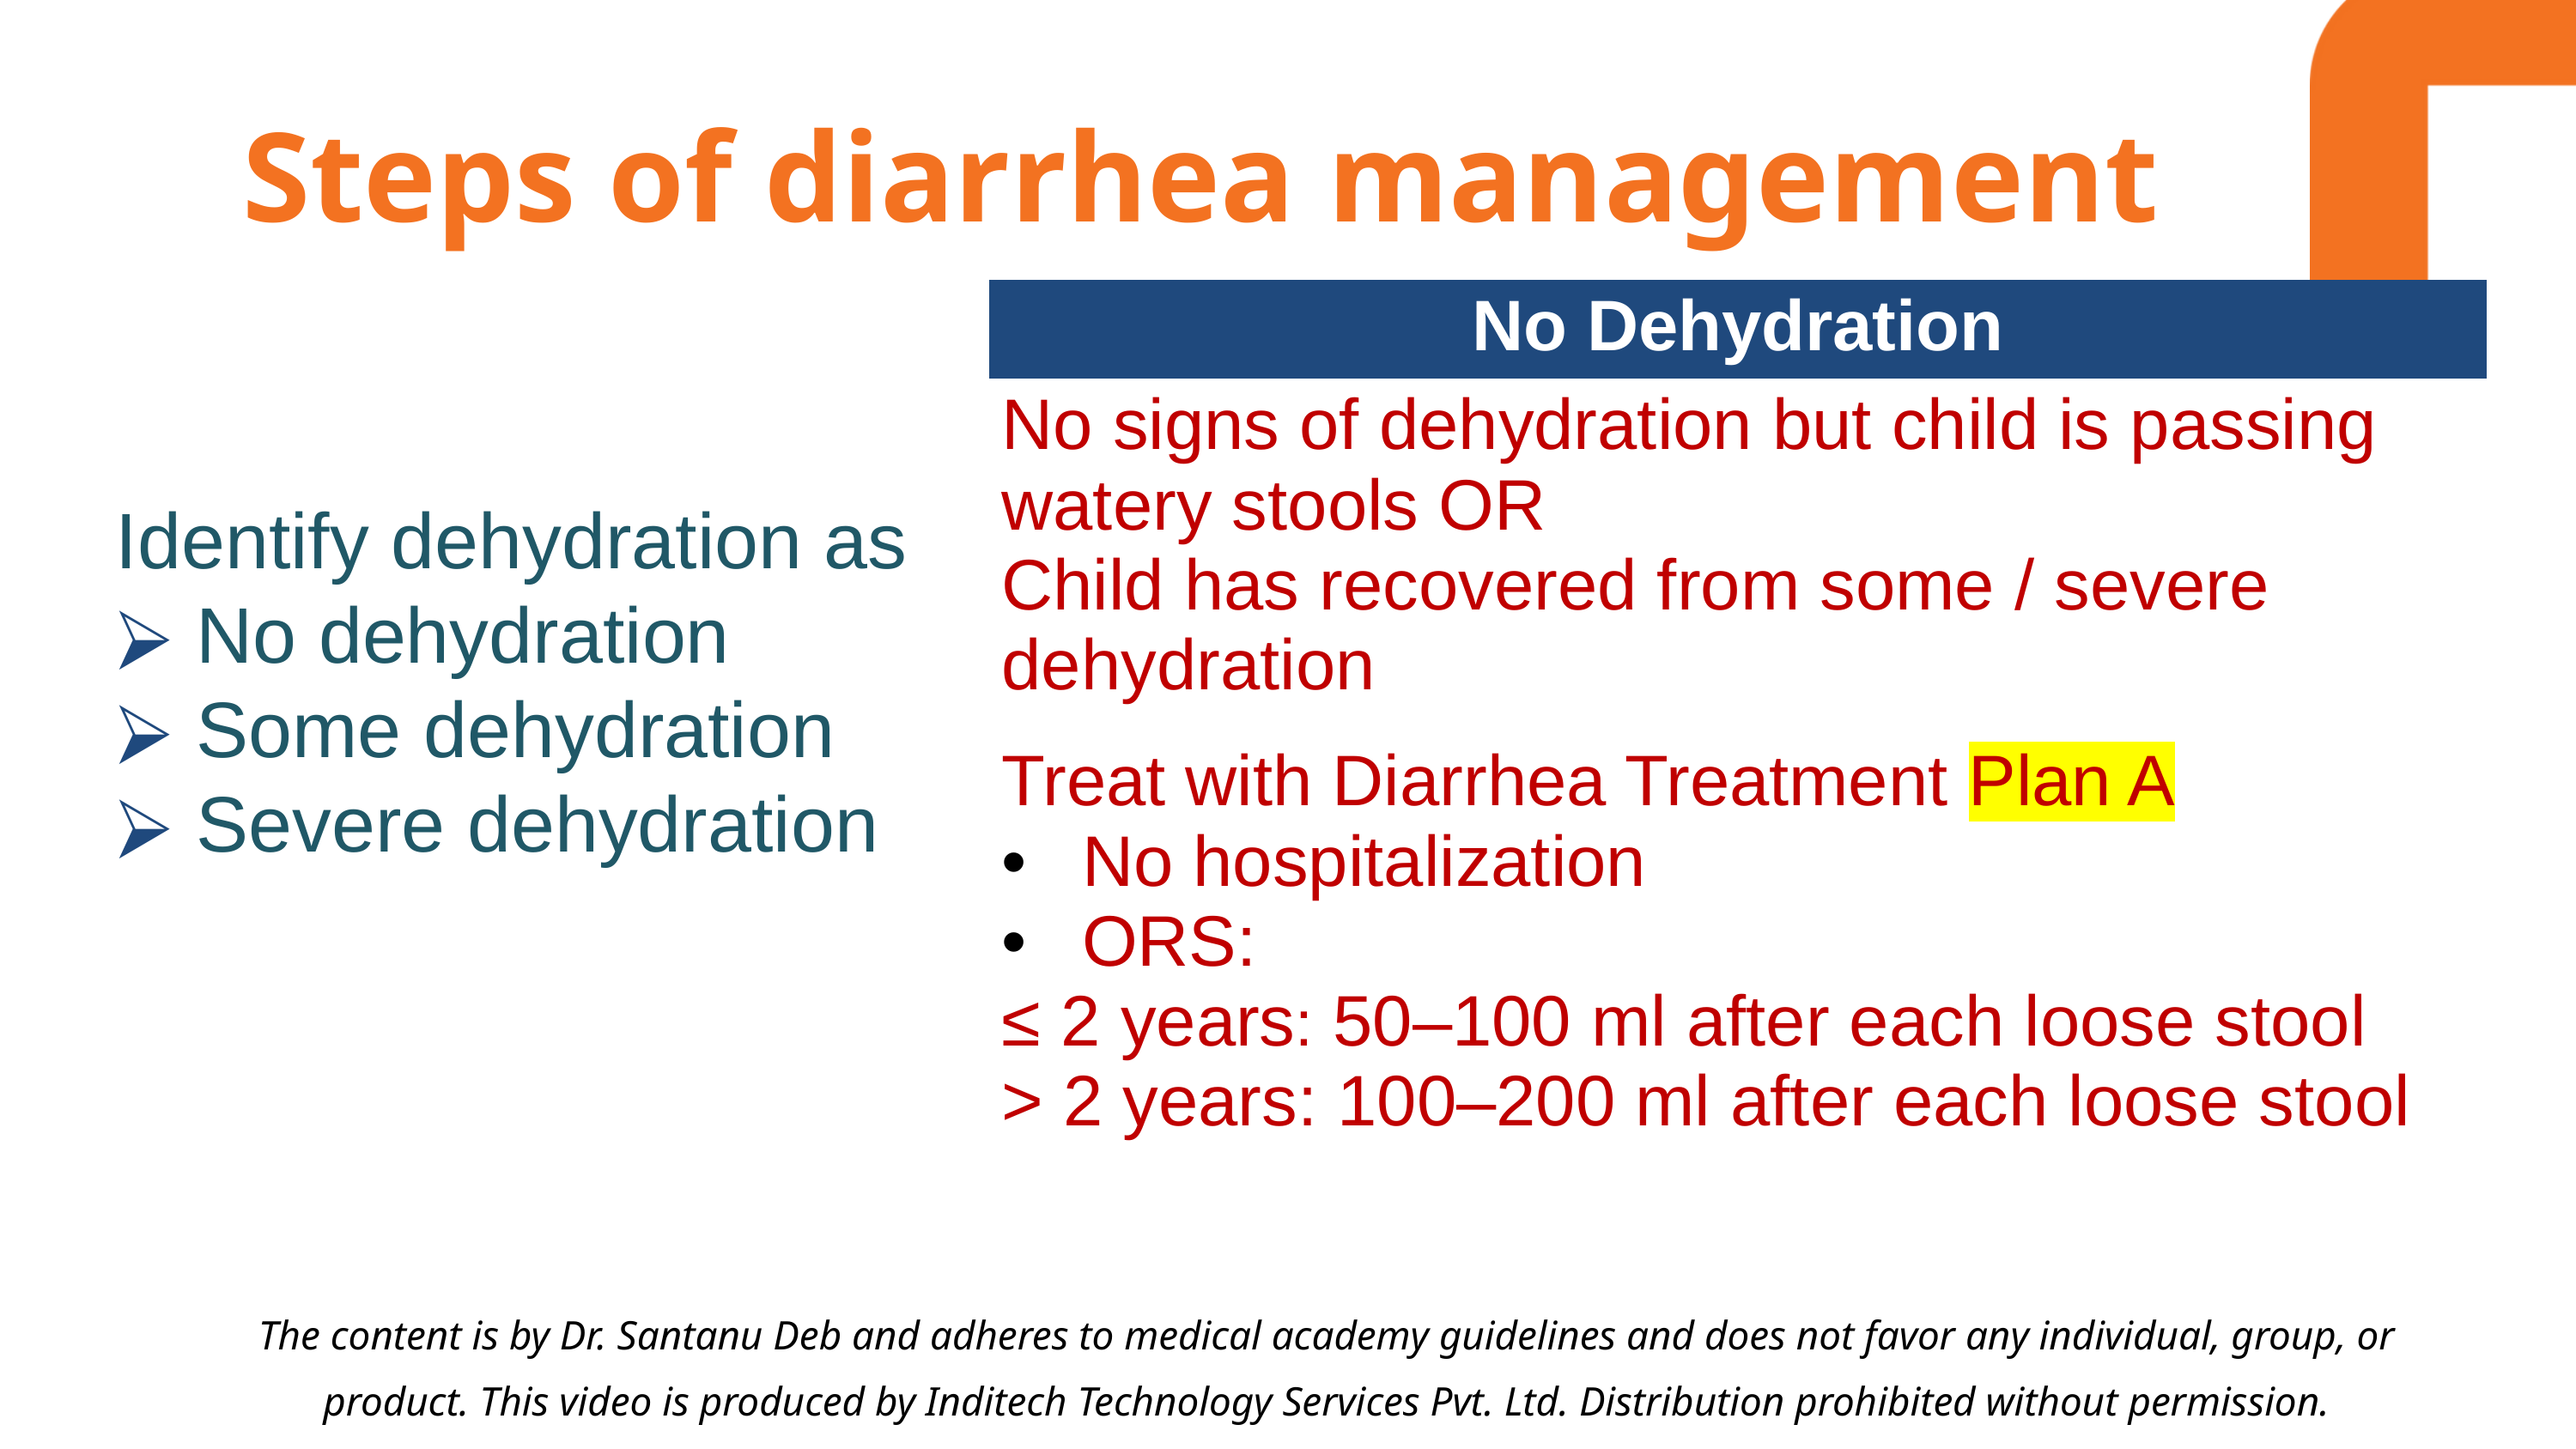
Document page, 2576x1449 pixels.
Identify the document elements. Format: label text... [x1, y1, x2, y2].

text_box [2310, 0, 2576, 322]
table_cell No signs of dehydration but child is passing watery stools OR Child has recovered from some / severe dehydration [989, 379, 2487, 735]
table_header No Dehydration [989, 280, 2487, 379]
table_cell Treat with Diarrhea Treatment Plan A No hospitalization ORS: ≤ 2 years: 50–100 ml after each loose stool > 2 years: 100–200 ml after each loose stool [989, 735, 2487, 1177]
text_box Identify dehydration as No dehydration Some dehydration Severe dehydration [94, 476, 989, 881]
text_box Steps of diarrhea management [145, 43, 2257, 247]
text_box The content is by Dr. Santanu Deb and adheres to medical academy guidelines and does not favor any individual, group, or product. This video is produced by Inditech Technology Services Pvt. Ltd. Distribution prohibited without permission. [258, 1291, 2397, 1424]
